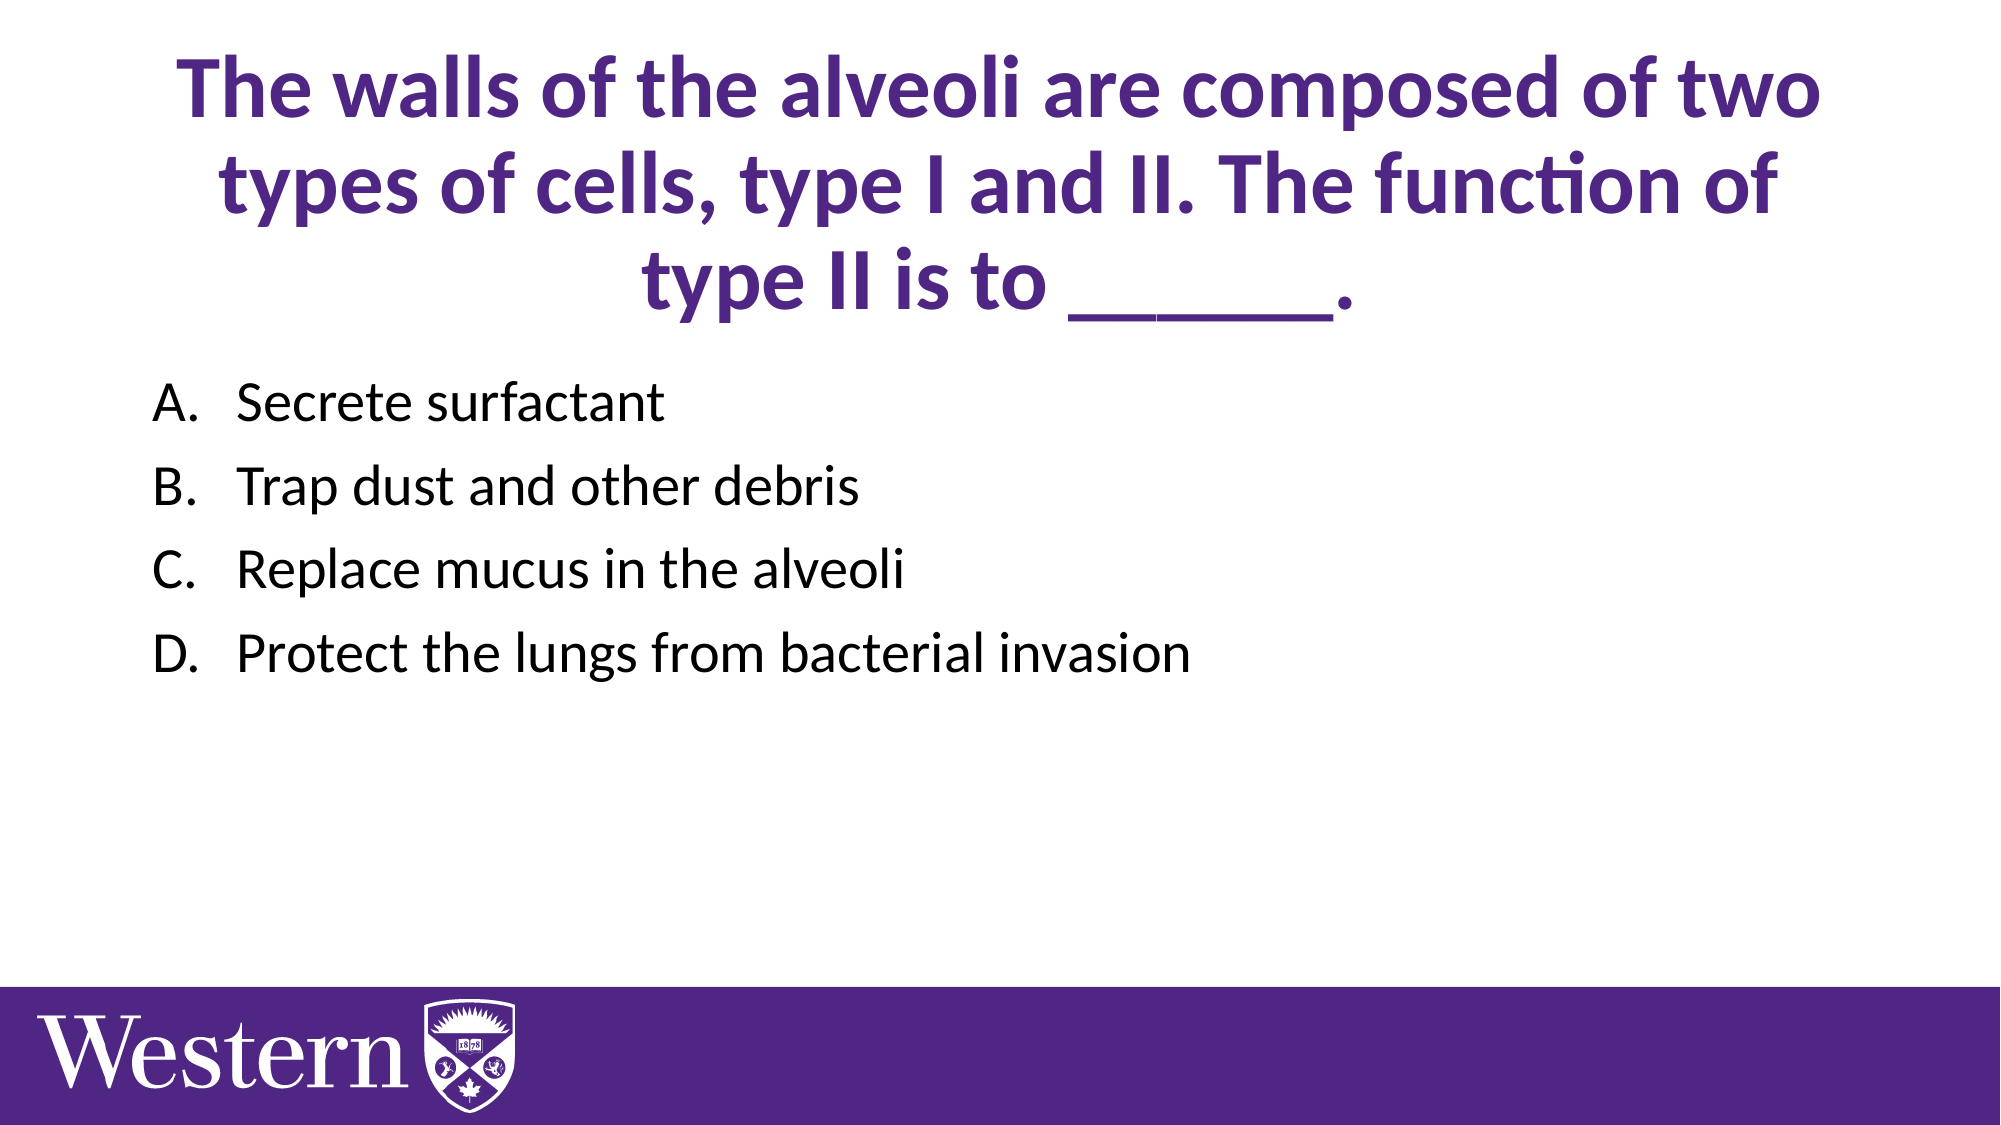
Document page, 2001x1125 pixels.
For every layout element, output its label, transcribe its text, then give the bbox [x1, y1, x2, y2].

picture [37, 999, 515, 1113]
text_box [0, 986, 2000, 1125]
title The walls of the alveoli are composed of two types of cells, type I and II. The function of type II is to ______. [137, 32, 1863, 338]
list Secrete surfactant Trap dust and other debris Replace mucus in the alveoli Protect the lungs from bacterial invasion [137, 363, 1791, 917]
